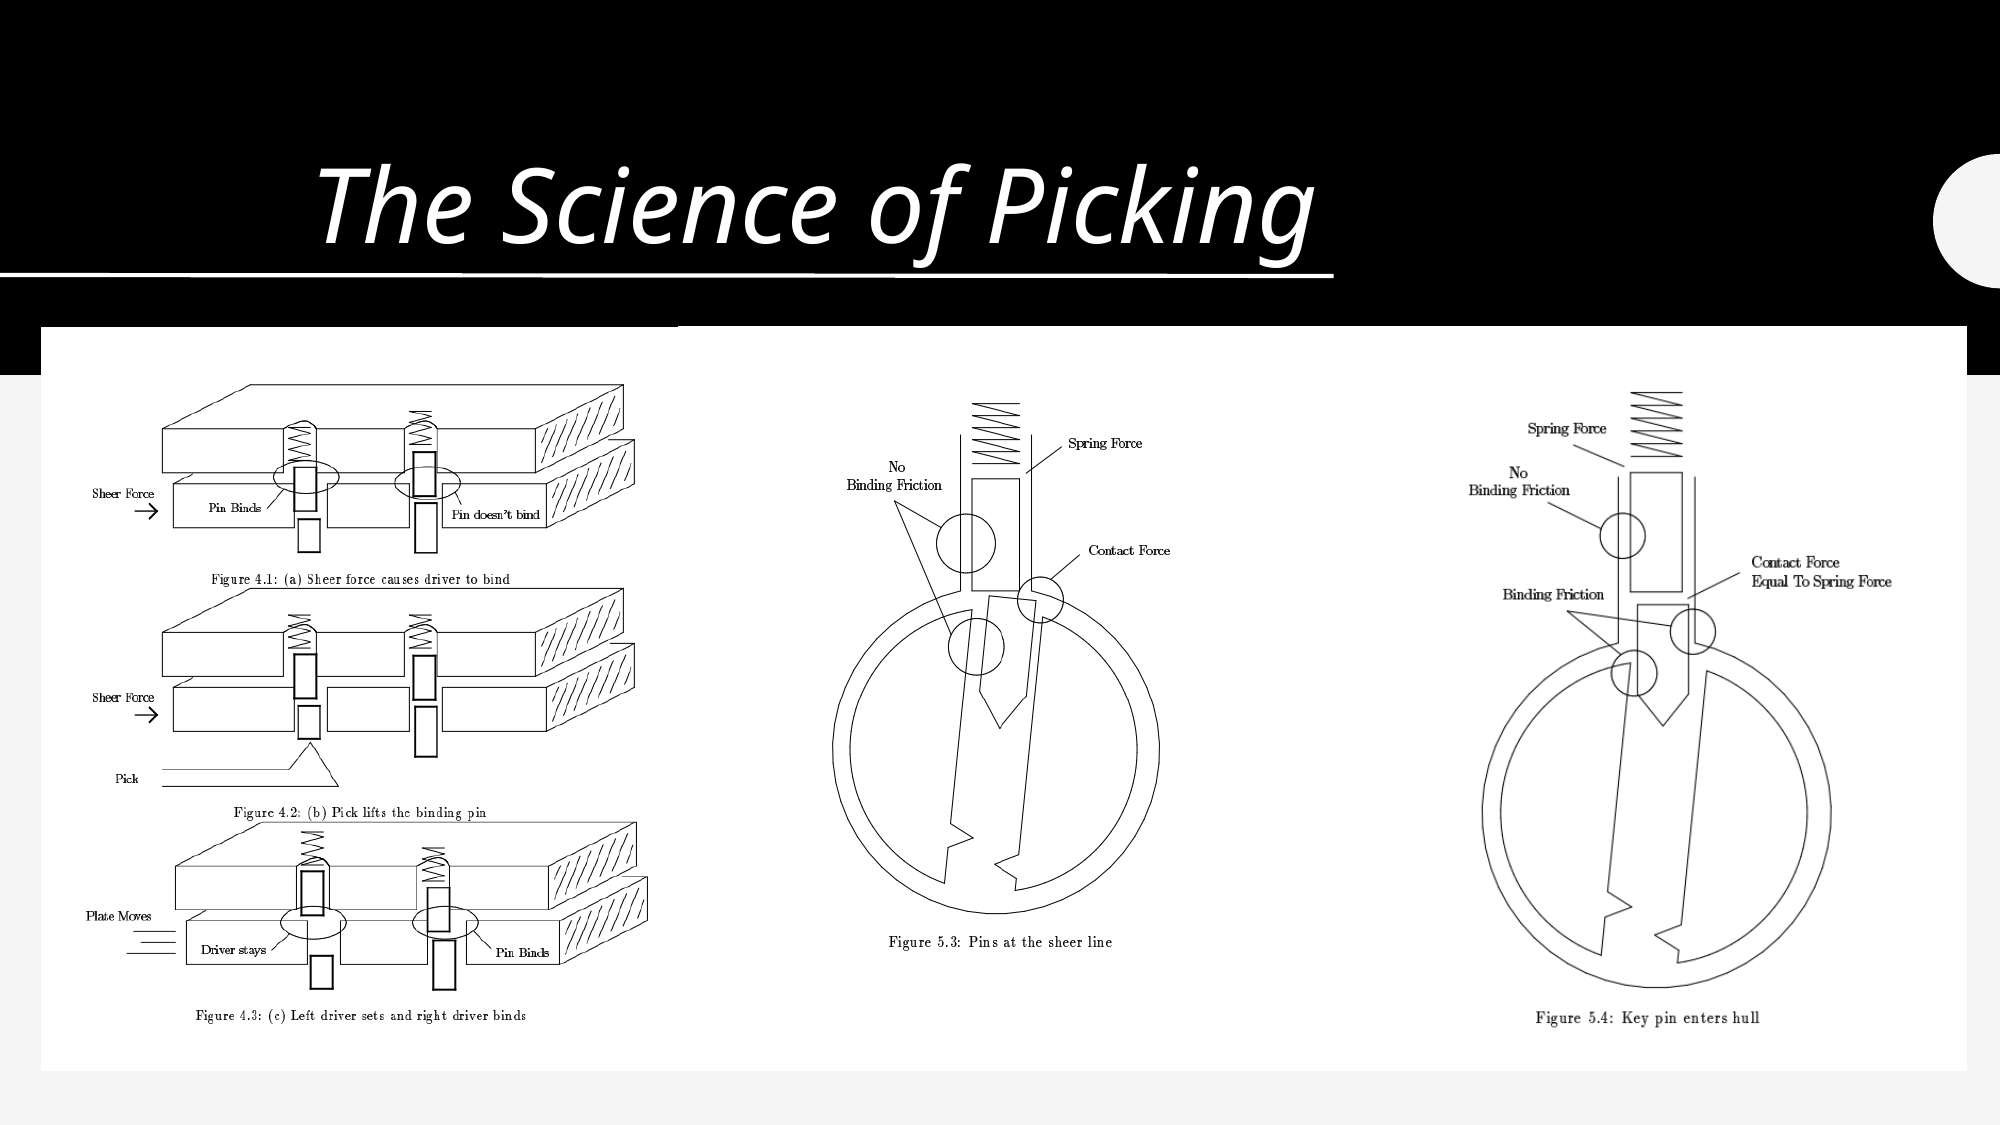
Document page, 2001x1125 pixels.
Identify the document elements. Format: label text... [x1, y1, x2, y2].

text_box [1933, 153, 2000, 289]
picture [41, 326, 1967, 1071]
text_box [0, 0, 2000, 376]
title The Science of Picking [157, 71, 1334, 273]
text_box [0, 376, 2000, 1125]
